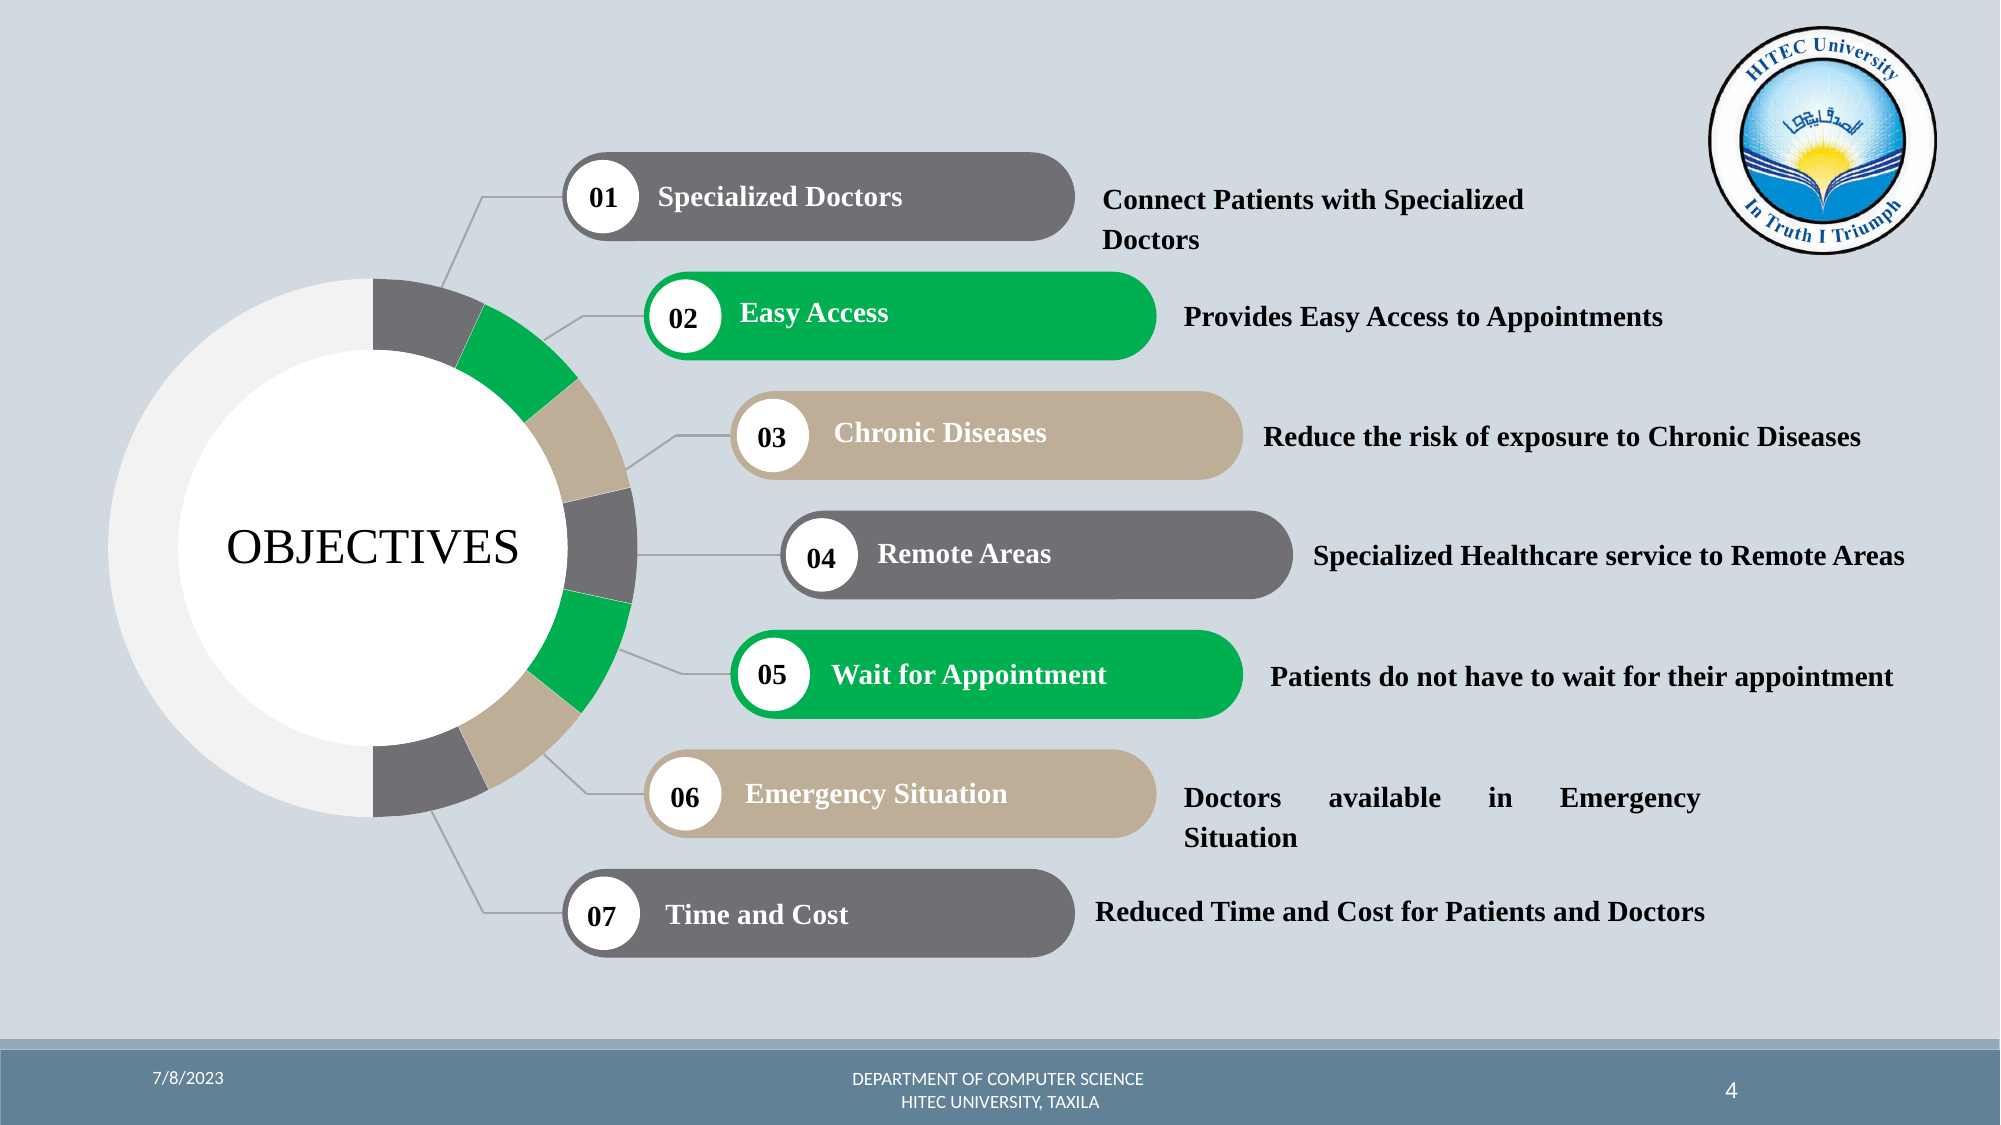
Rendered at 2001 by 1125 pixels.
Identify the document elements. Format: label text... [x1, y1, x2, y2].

footer Department of Computer Science HITEC University, Taxila [604, 1059, 1396, 1120]
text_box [107, 151, 1936, 959]
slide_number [137, 1047, 287, 1107]
slide_number 4 [1624, 1059, 1840, 1120]
picture [1706, 24, 1938, 256]
